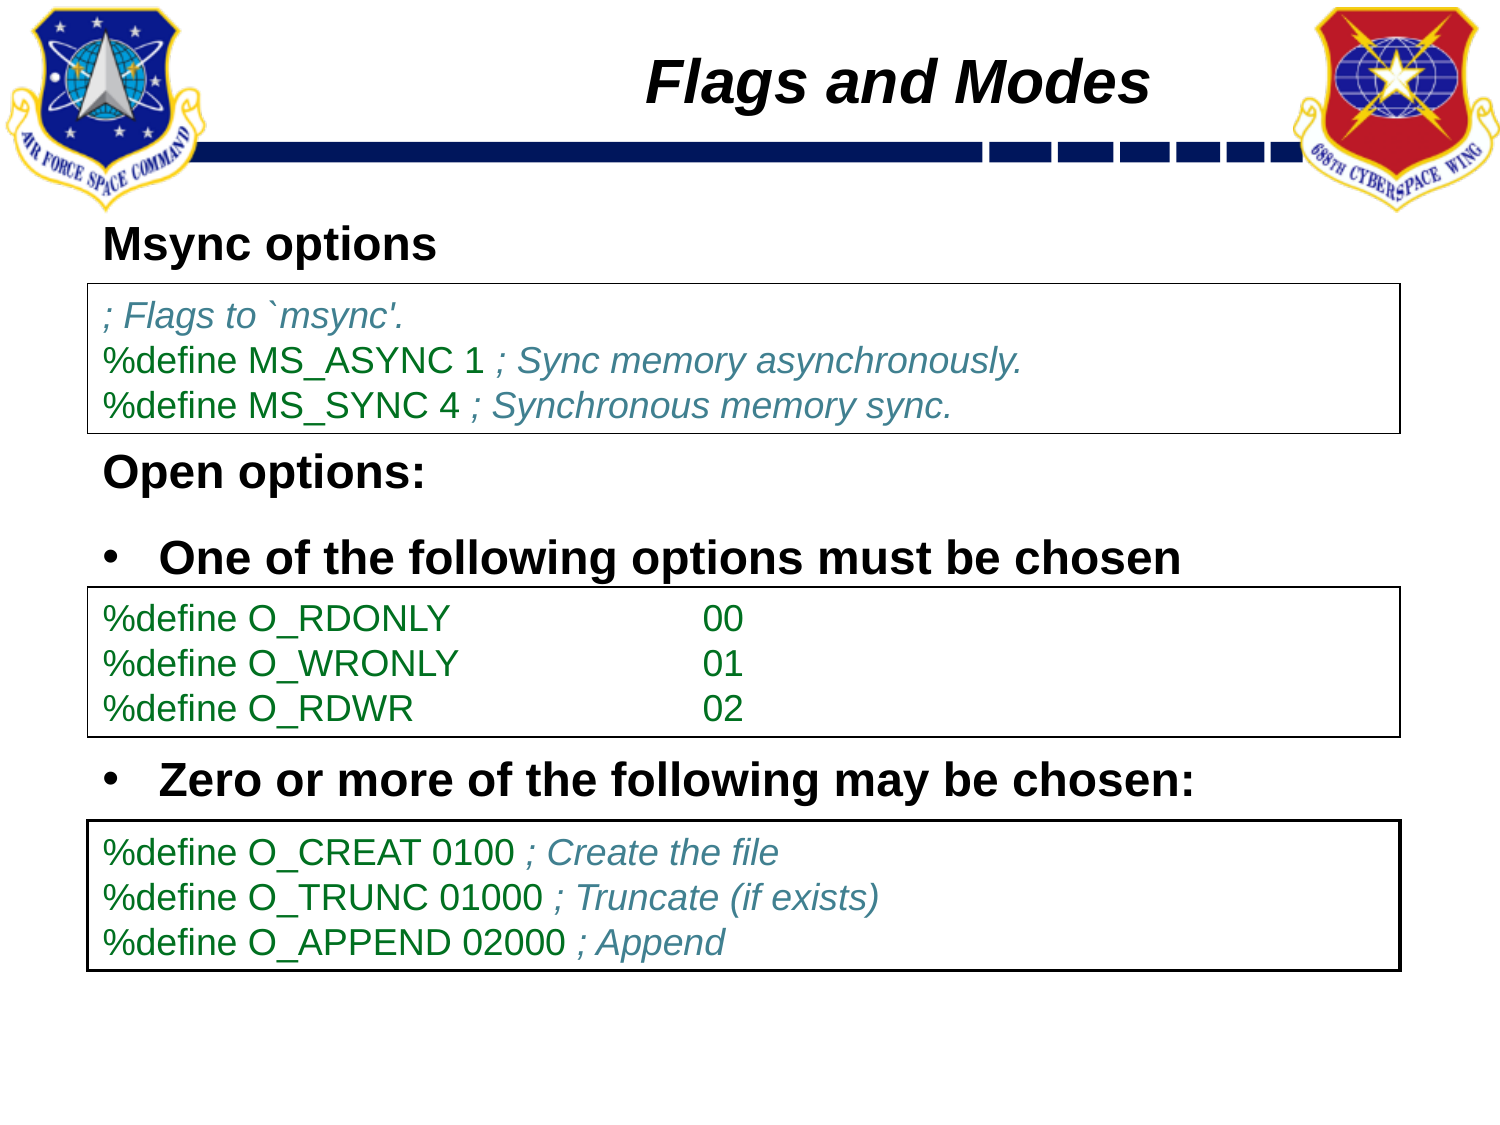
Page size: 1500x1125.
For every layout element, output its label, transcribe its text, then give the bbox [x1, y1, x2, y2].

text_box ; Flags to `msync'. %define MS_ASYNC 1 ; Sync memory asynchronously. %define MS_SYNC 4 ; Synchronous memory sync. [87, 283, 1400, 434]
title Flags and Modes [486, 12, 1313, 122]
picture [1293, 7, 1500, 213]
text_box Msync options [87, 204, 525, 277]
text_box %define O_RDONLY 00 %define O_WRONLY 01 %define O_RDWR 02 [87, 586, 1400, 737]
text_box Zero or more of the following may be chosen: [87, 741, 1218, 814]
text_box %define O_CREAT 0100 ; Create the file %define O_TRUNC 01000 ; Truncate (if exists) %define O_APPEND 02000 ; Append [87, 820, 1400, 971]
picture [0, 0, 213, 218]
text_box Open options: One of the following options must be chosen [87, 434, 1218, 586]
